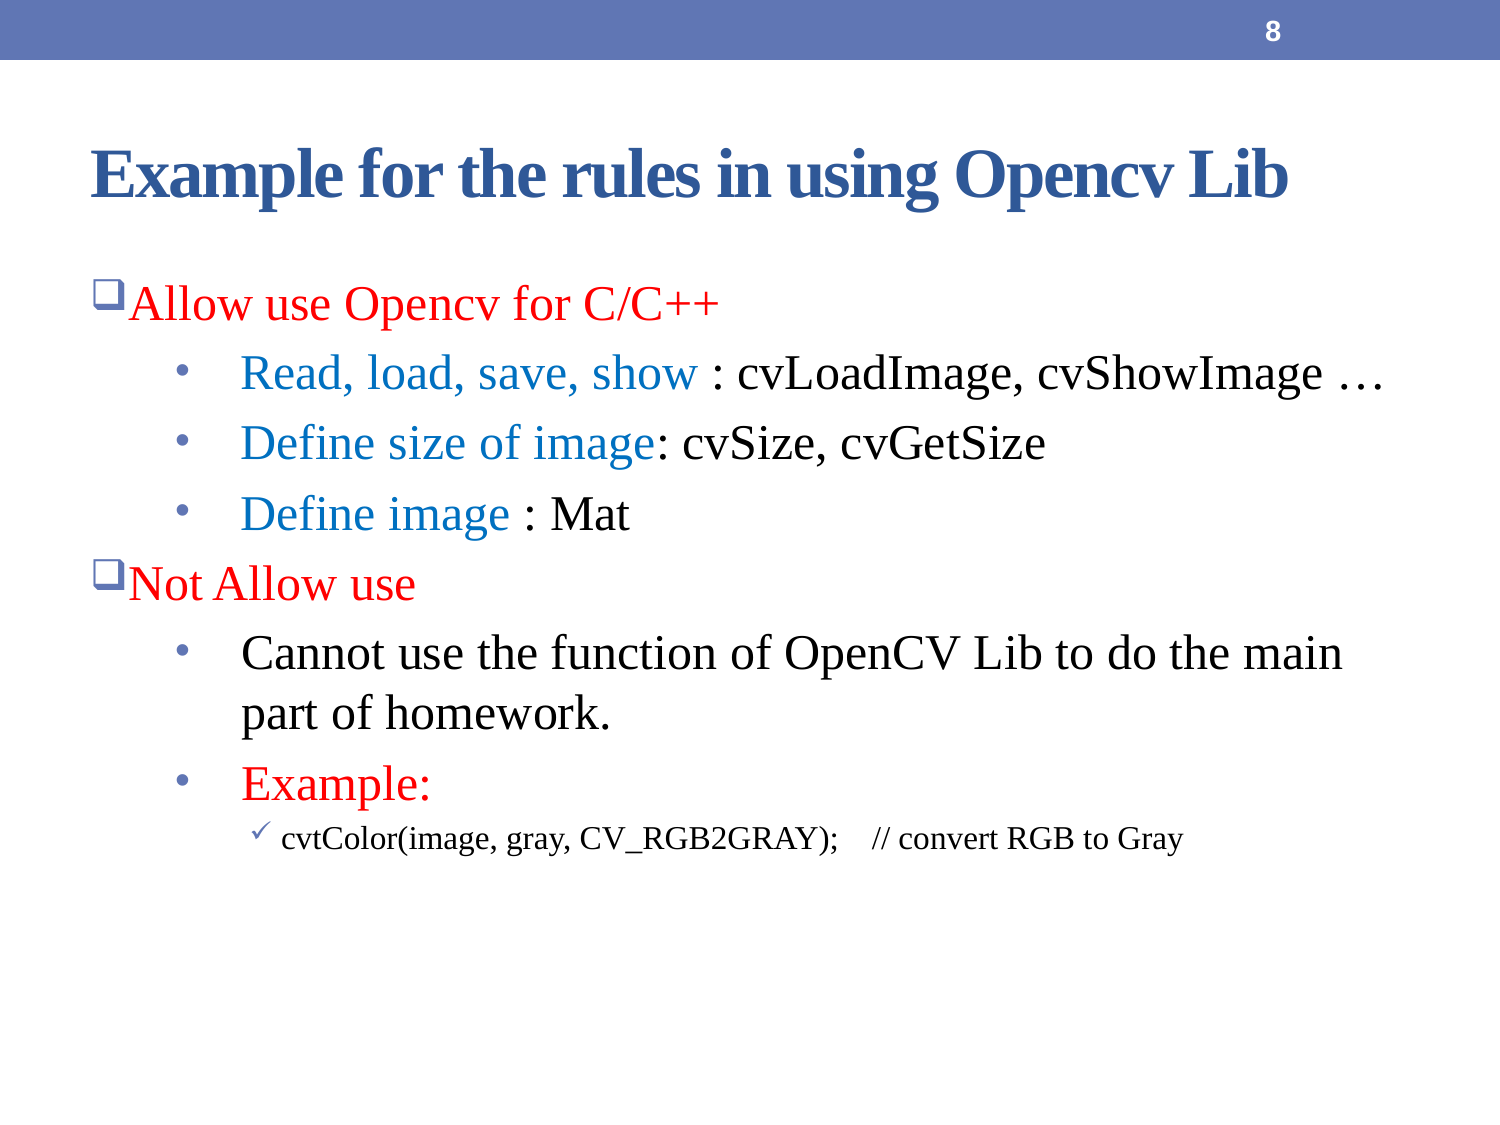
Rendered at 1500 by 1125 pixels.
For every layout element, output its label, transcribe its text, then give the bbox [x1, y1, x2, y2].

title Example for the rules in using Opencv Lib [75, 87, 1425, 250]
slide_number 8 [1250, 3, 1425, 57]
list Allow use Opencv for C/C++ Read, load, save, show : cvLoadImage, cvShowImage … Define size of image: cvSize, cvGetSize Define image : Mat Not Allow use Cannot use the function of OpenCV Lib to do the main part of homework. Example: cvtColor(image, gray, CV_RGB2GRAY); // convert RGB to Gray [75, 262, 1425, 1063]
